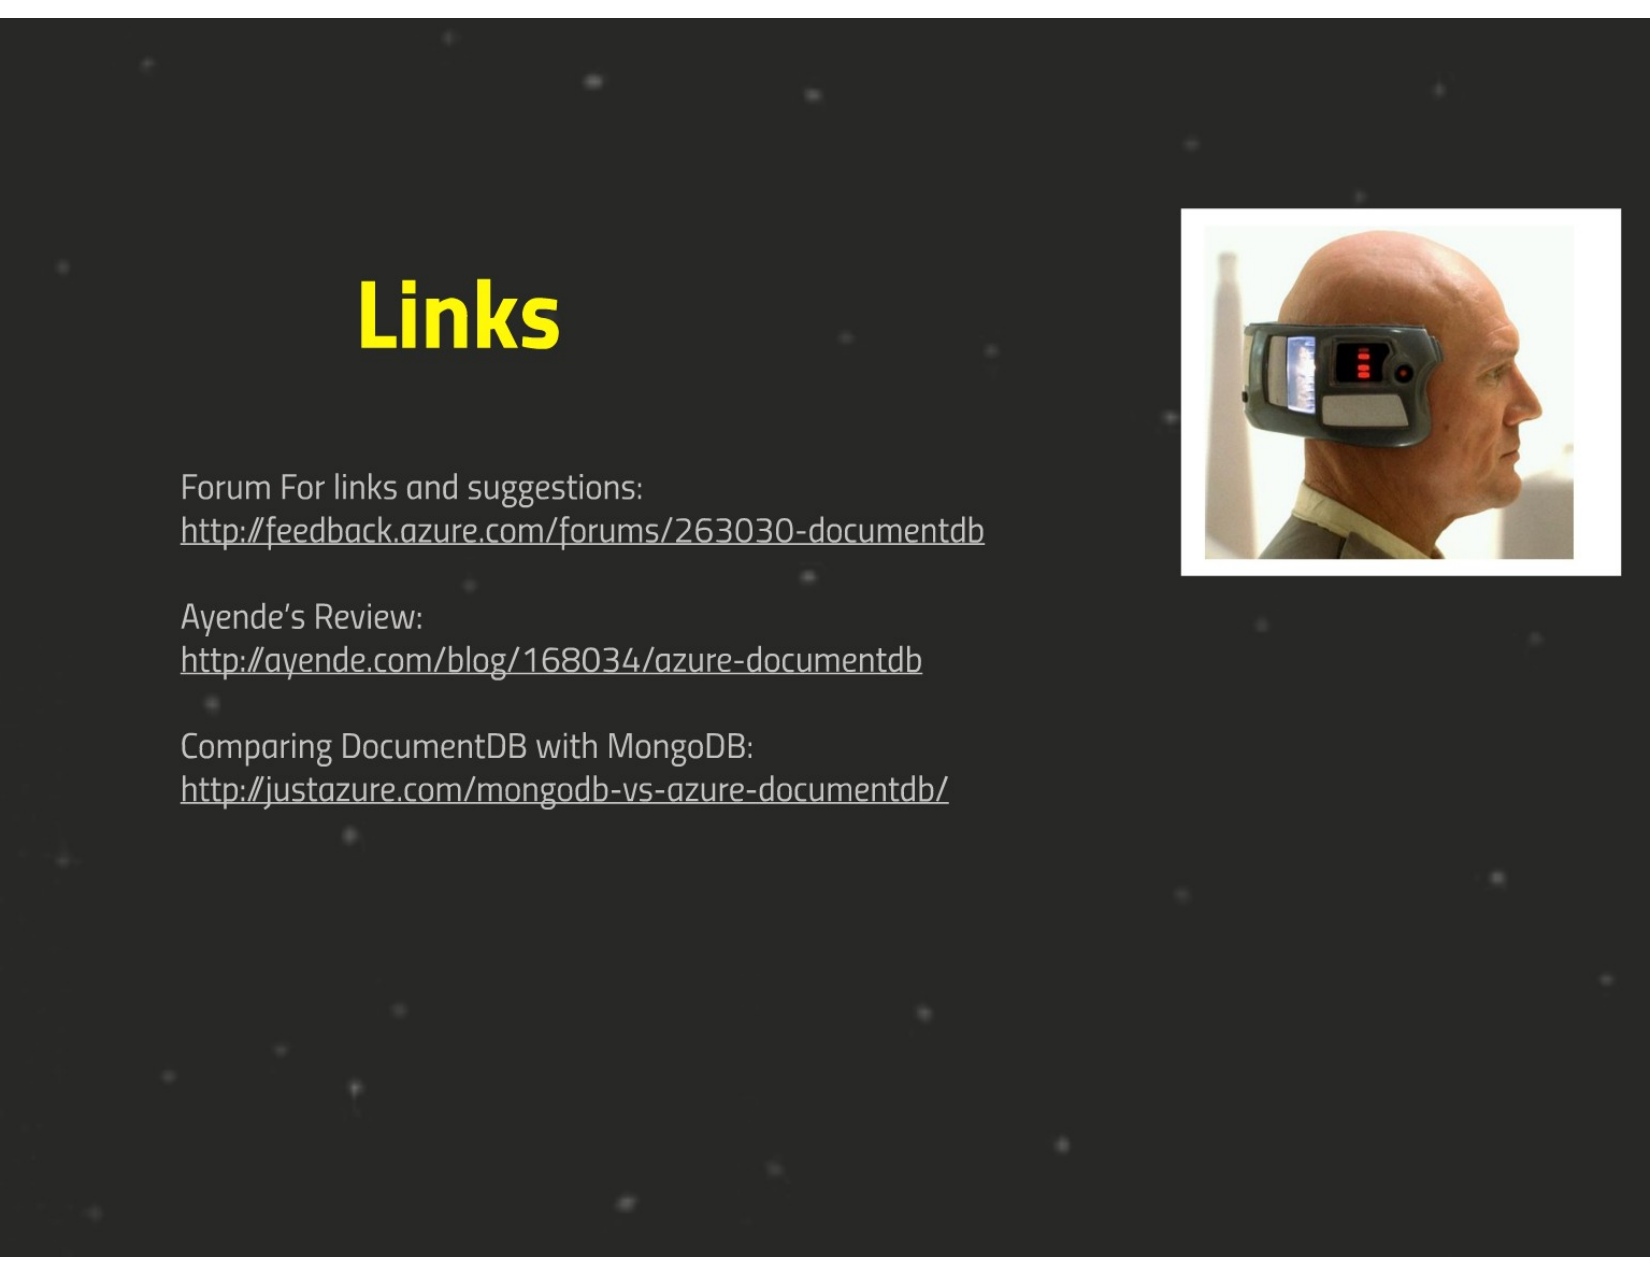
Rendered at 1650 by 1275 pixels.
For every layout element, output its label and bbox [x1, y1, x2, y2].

text_box [0, 18, 1650, 1257]
